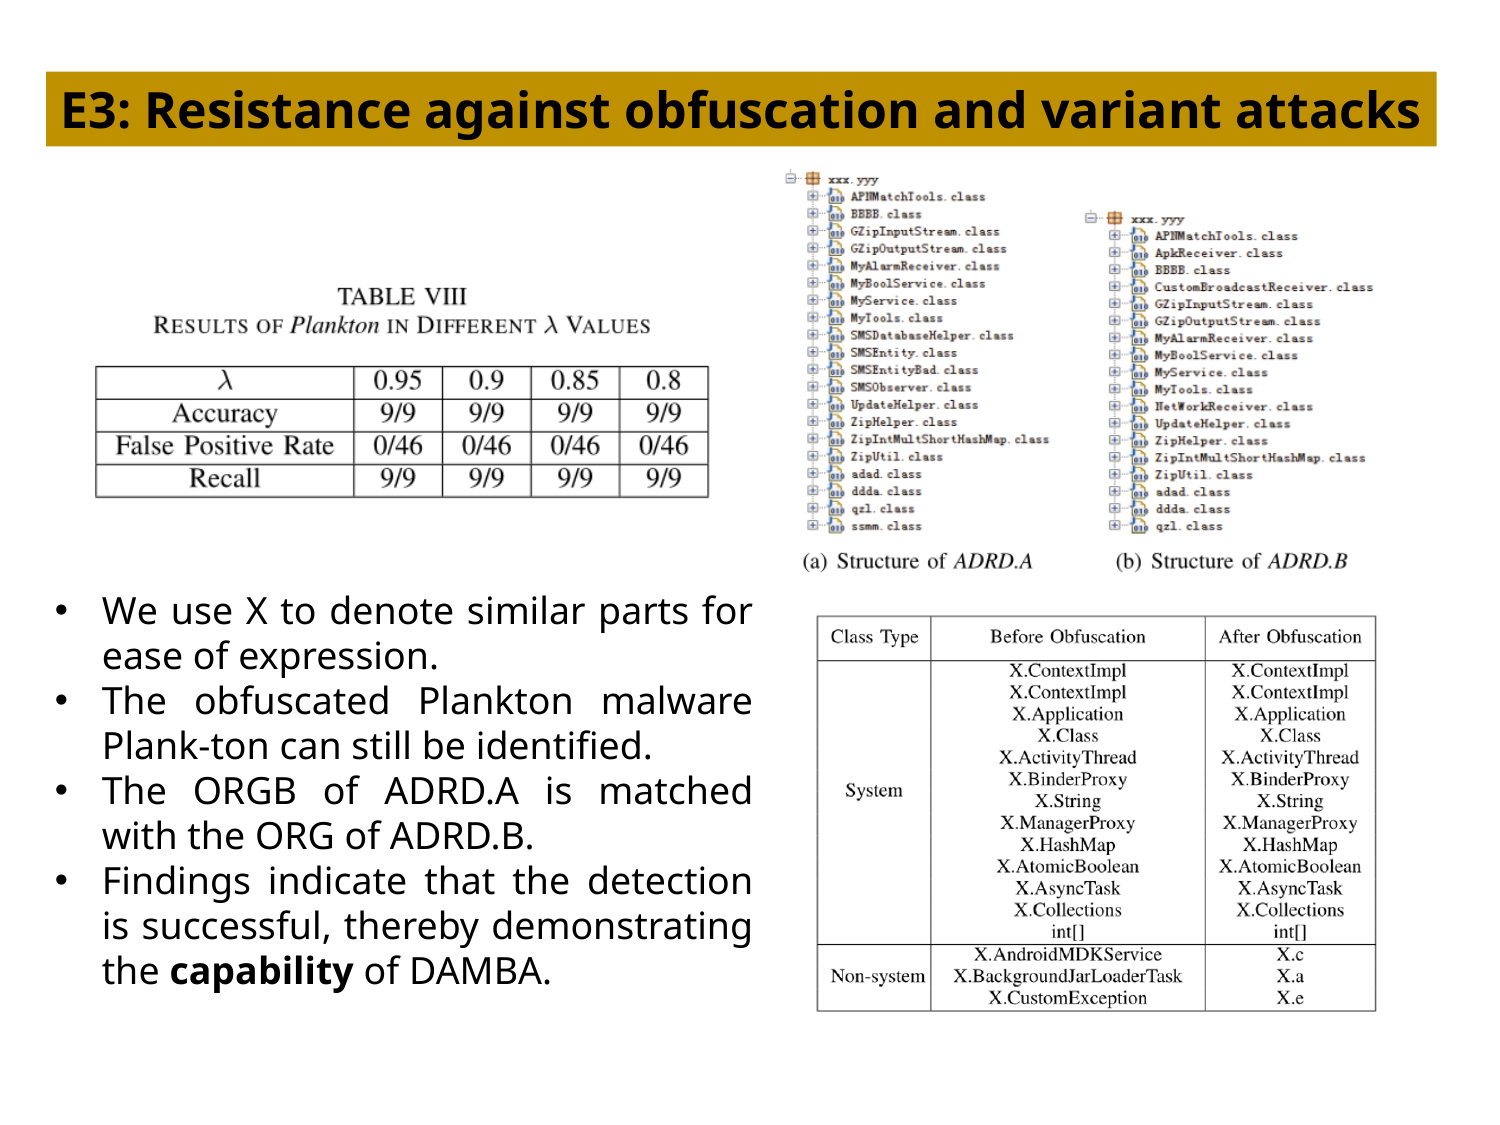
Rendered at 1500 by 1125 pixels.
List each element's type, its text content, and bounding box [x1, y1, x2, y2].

text_box E3: Resistance against obfuscation and variant attacks [46, 71, 1437, 147]
text_box We use X to denote similar parts for ease of expression. The obfuscated Plankton malware Plank-ton can still be identified. The ORGB of ADRD.A is matched with the ORG of ADRD.B. Findings indicate that the detection is successful, thereby demonstrating the capability of DAMBA. [40, 579, 769, 1045]
picture [89, 283, 720, 507]
picture [813, 612, 1383, 1017]
picture [780, 162, 1383, 579]
